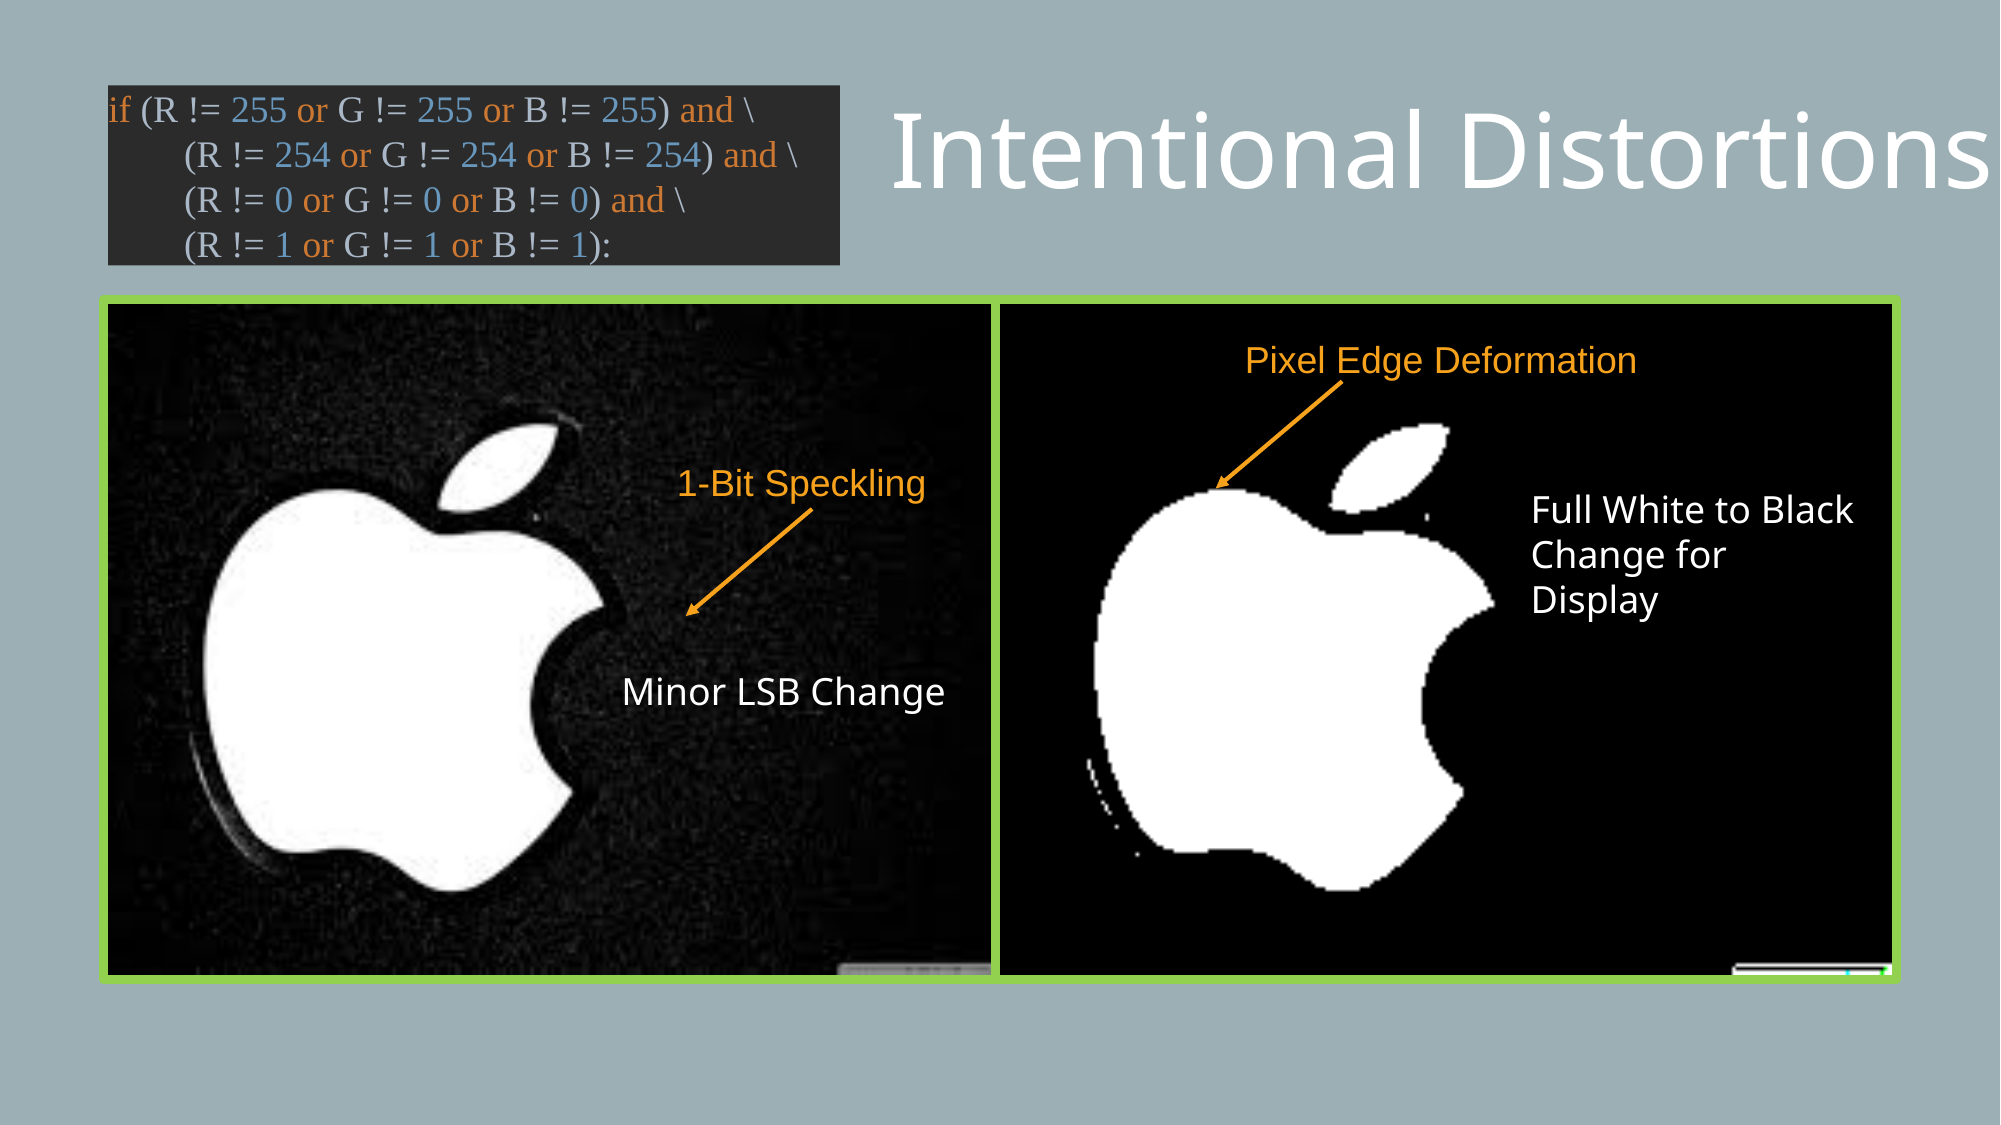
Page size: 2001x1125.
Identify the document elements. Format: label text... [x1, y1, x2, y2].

picture [108, 304, 1892, 975]
text_box Intentional Distortions [875, 77, 2000, 218]
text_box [1215, 381, 1343, 489]
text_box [685, 508, 813, 616]
text_box if (R != 255 or G != 255 or B != 255) and \ (R != 254 or G != 254 or B != 254) and \ (R != 0 or G != 0 or B != 0) and \ (R != 1 or G != 1 or B != 1): [108, 85, 840, 266]
